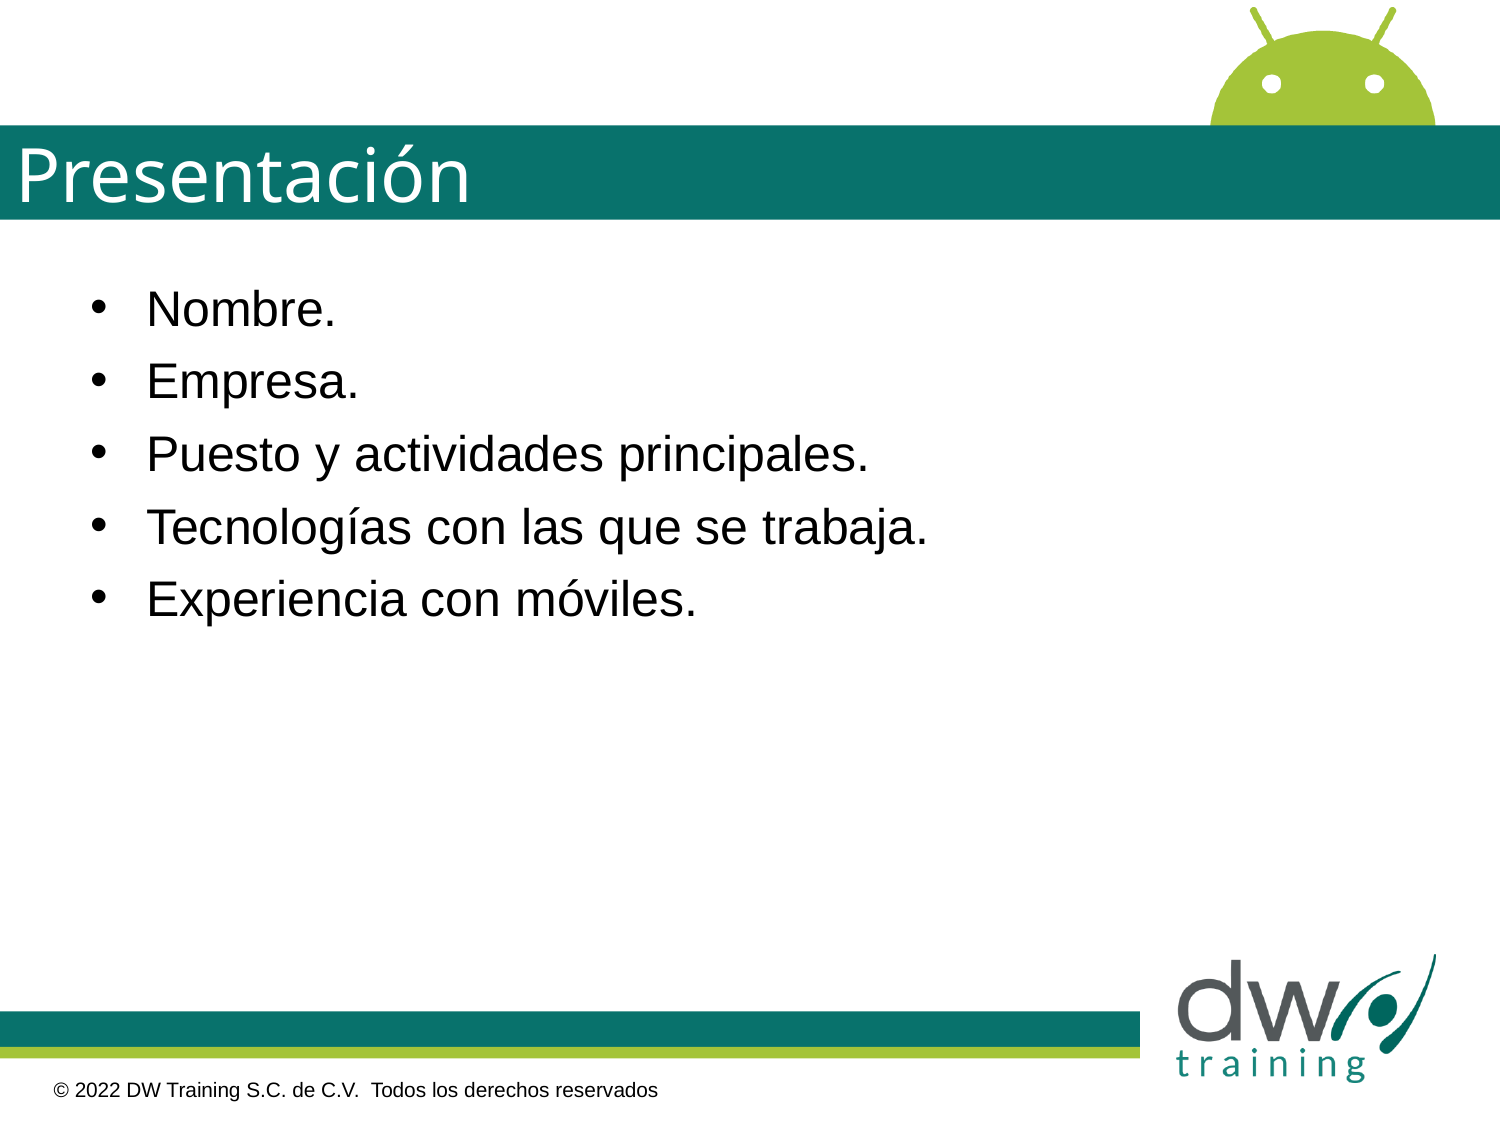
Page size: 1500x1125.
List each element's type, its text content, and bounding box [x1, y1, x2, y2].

title Presentación [0, 125, 1199, 220]
picture [1210, 7, 1436, 125]
list Nombre. Empresa. Puesto y actividades principales. Tecnologías con las que se trabaja. Experiencia con móviles. [75, 268, 1425, 1012]
picture [1175, 954, 1436, 1083]
